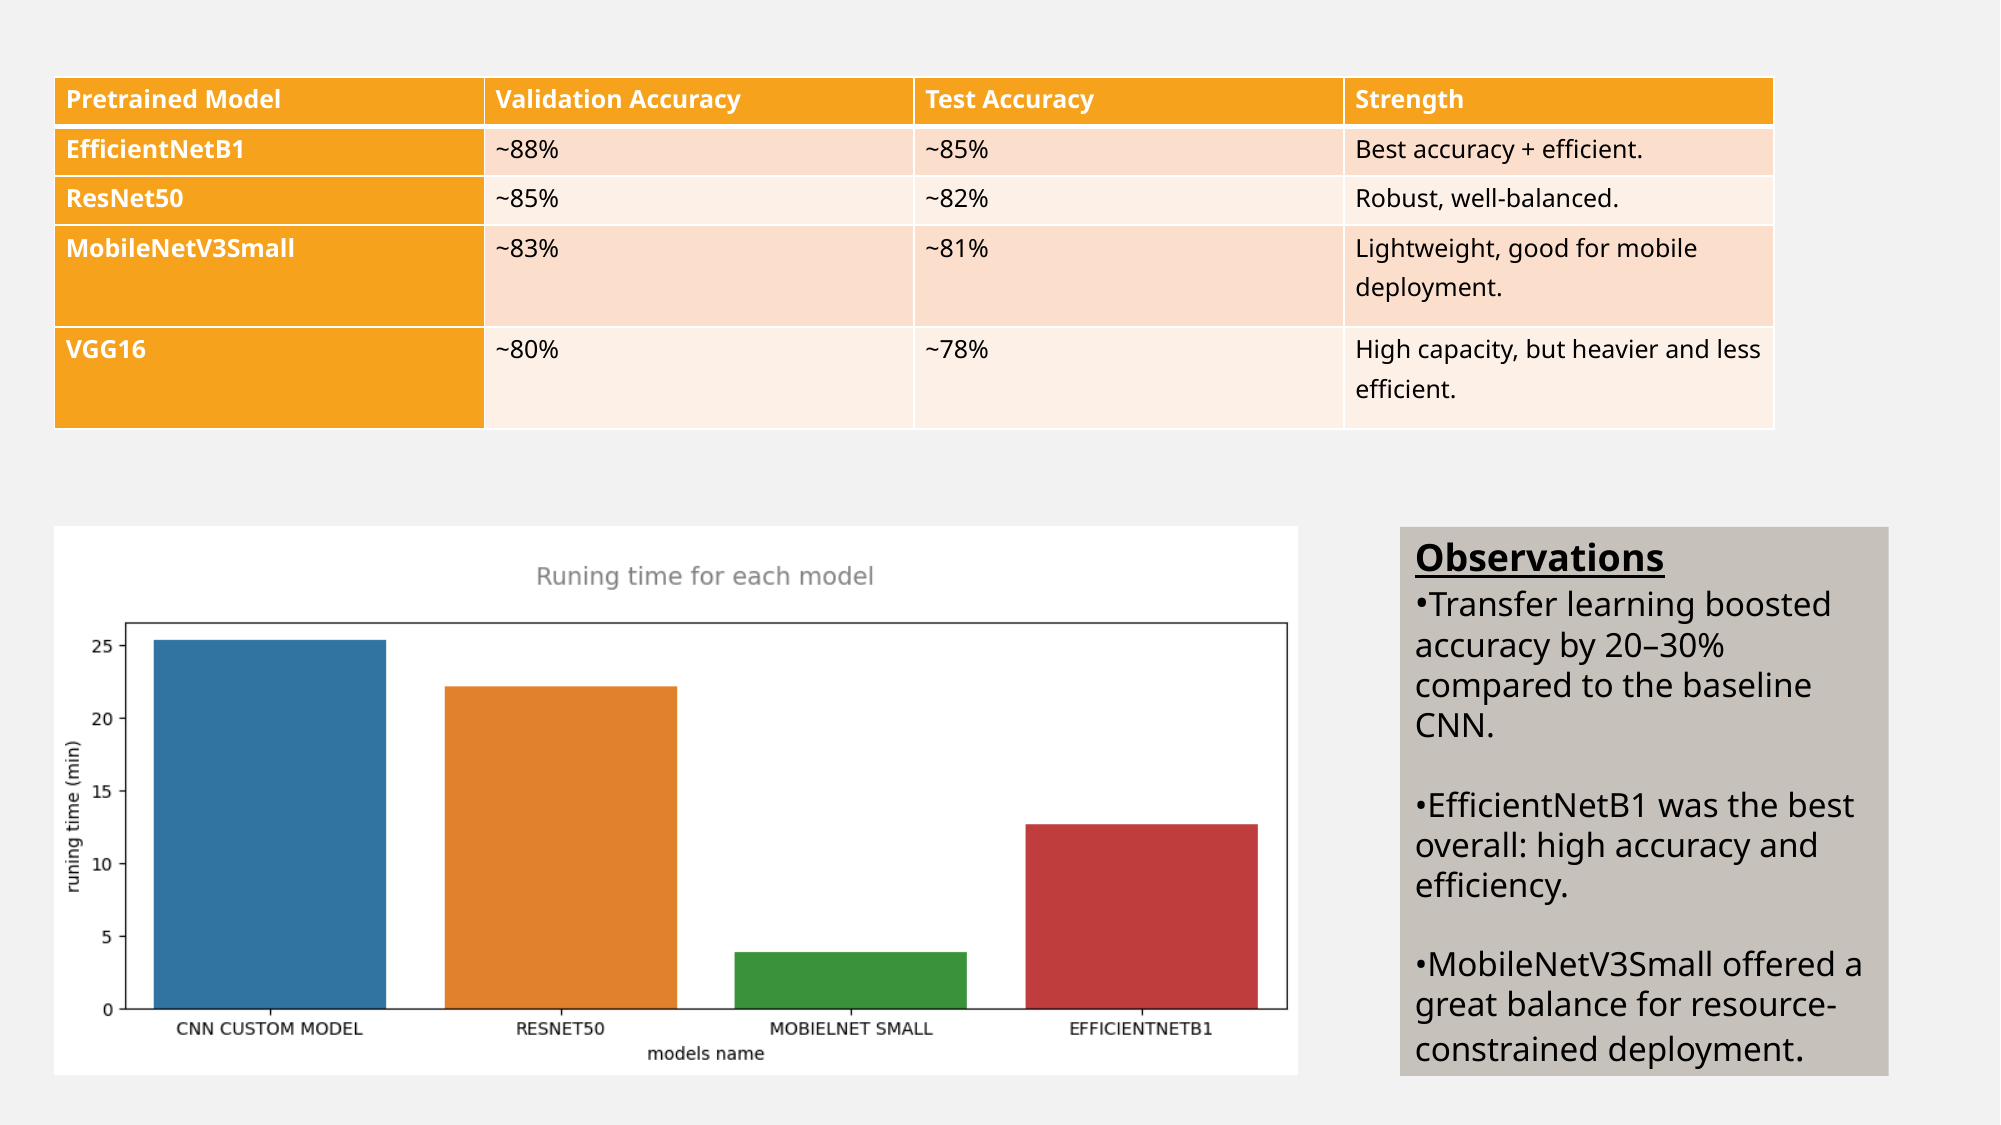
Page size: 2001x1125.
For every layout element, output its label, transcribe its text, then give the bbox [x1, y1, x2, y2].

table_header Strength [1345, 78, 1773, 124]
table_cell ResNet50 [55, 177, 484, 224]
table_header Test Accuracy [915, 78, 1343, 124]
table_cell ~81% [915, 226, 1343, 326]
table_cell EfficientNetB1 [55, 129, 484, 175]
table_header Pretrained Model [55, 78, 484, 124]
table_cell ~85% [485, 177, 913, 224]
table_cell ~88% [485, 129, 913, 175]
table_cell VGG16 [55, 328, 484, 428]
picture [54, 526, 1298, 1075]
table_cell ~80% [485, 328, 913, 428]
table_cell Best accuracy + efficient. [1345, 129, 1773, 175]
text_box Observations •Transfer learning boosted accuracy by 20–30% compared to the baseline CNN. •EfficientNetB1 was the best overall: high accuracy and efficiency. •MobileNetV3Small offered a great balance for resource-constrained deployment. [1400, 526, 1889, 1076]
table_cell ~82% [915, 177, 1343, 224]
table_cell High capacity, but heavier and less efficient. [1345, 328, 1773, 428]
table_header Validation Accuracy [485, 78, 913, 124]
table_cell ~85% [915, 129, 1343, 175]
table_cell ~83% [485, 226, 913, 326]
table_cell MobileNetV3Small [55, 226, 484, 326]
table_cell Robust, well-balanced. [1345, 177, 1773, 224]
table_cell ~78% [915, 328, 1343, 428]
table_cell Lightweight, good for mobile deployment. [1345, 226, 1773, 326]
